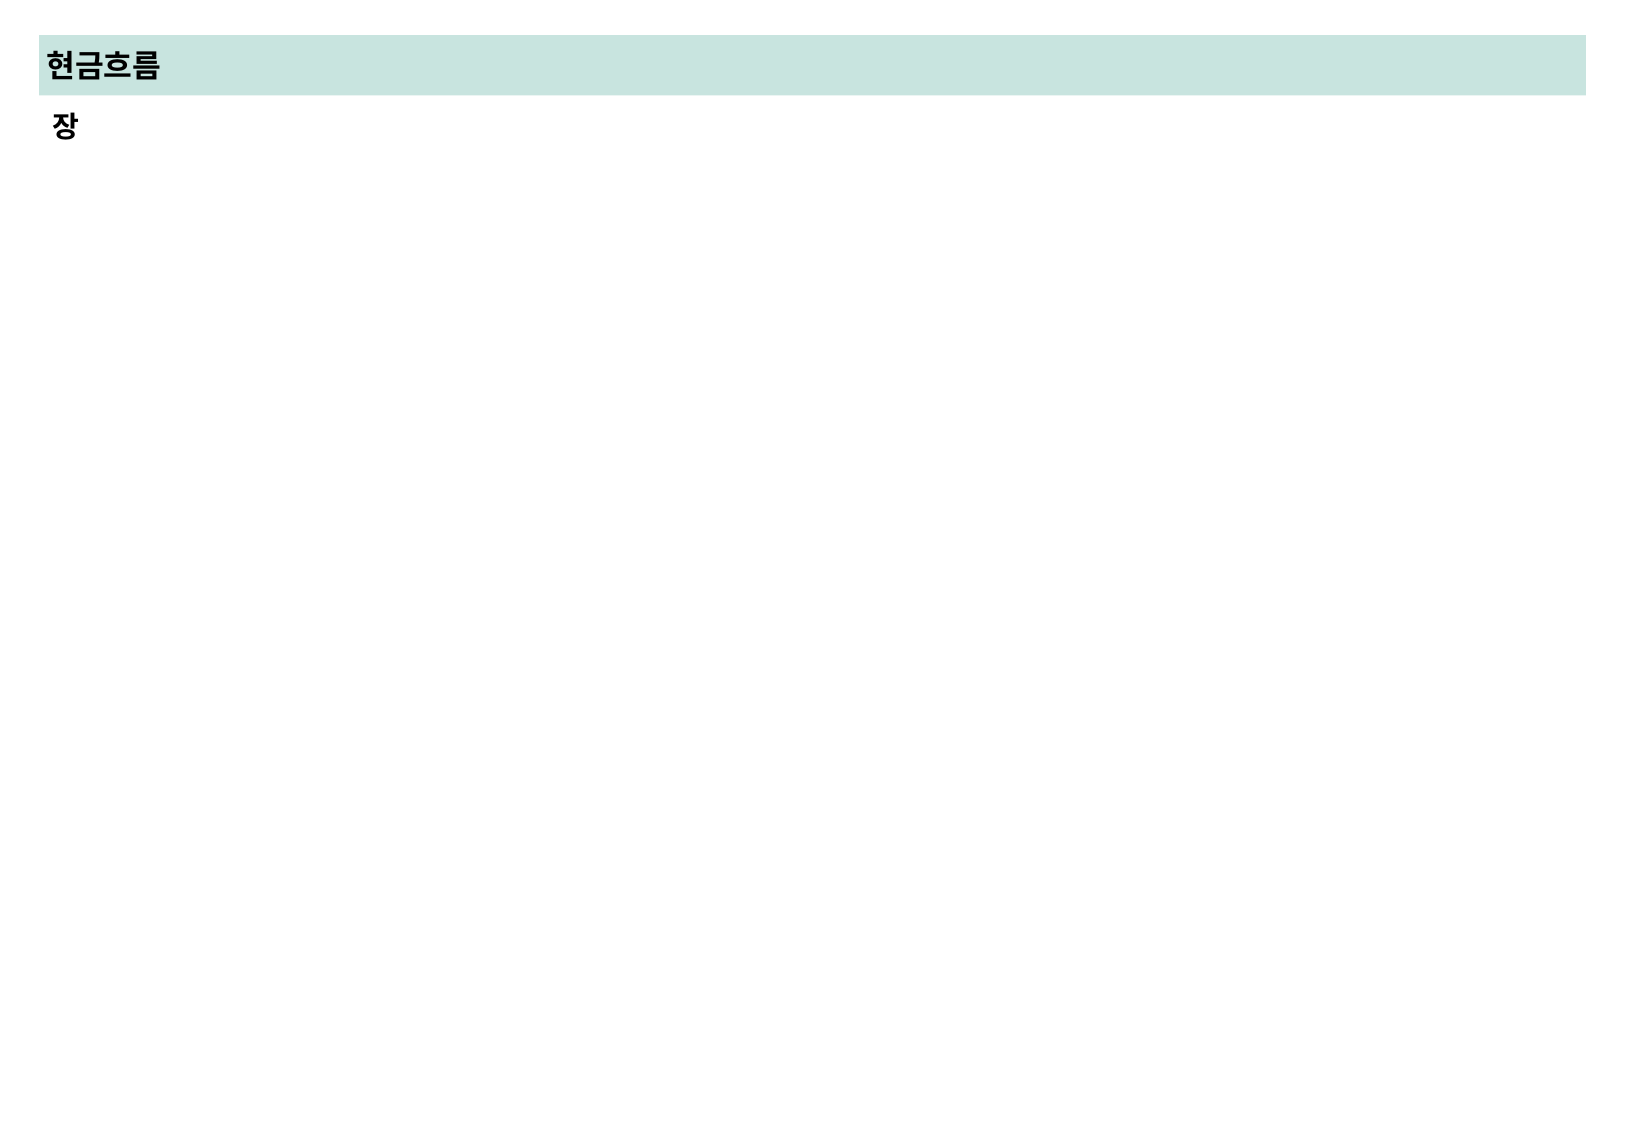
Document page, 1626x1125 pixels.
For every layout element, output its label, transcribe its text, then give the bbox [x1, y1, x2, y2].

title 현금흐름 [38, 34, 1587, 97]
list 장 [44, 100, 1581, 196]
